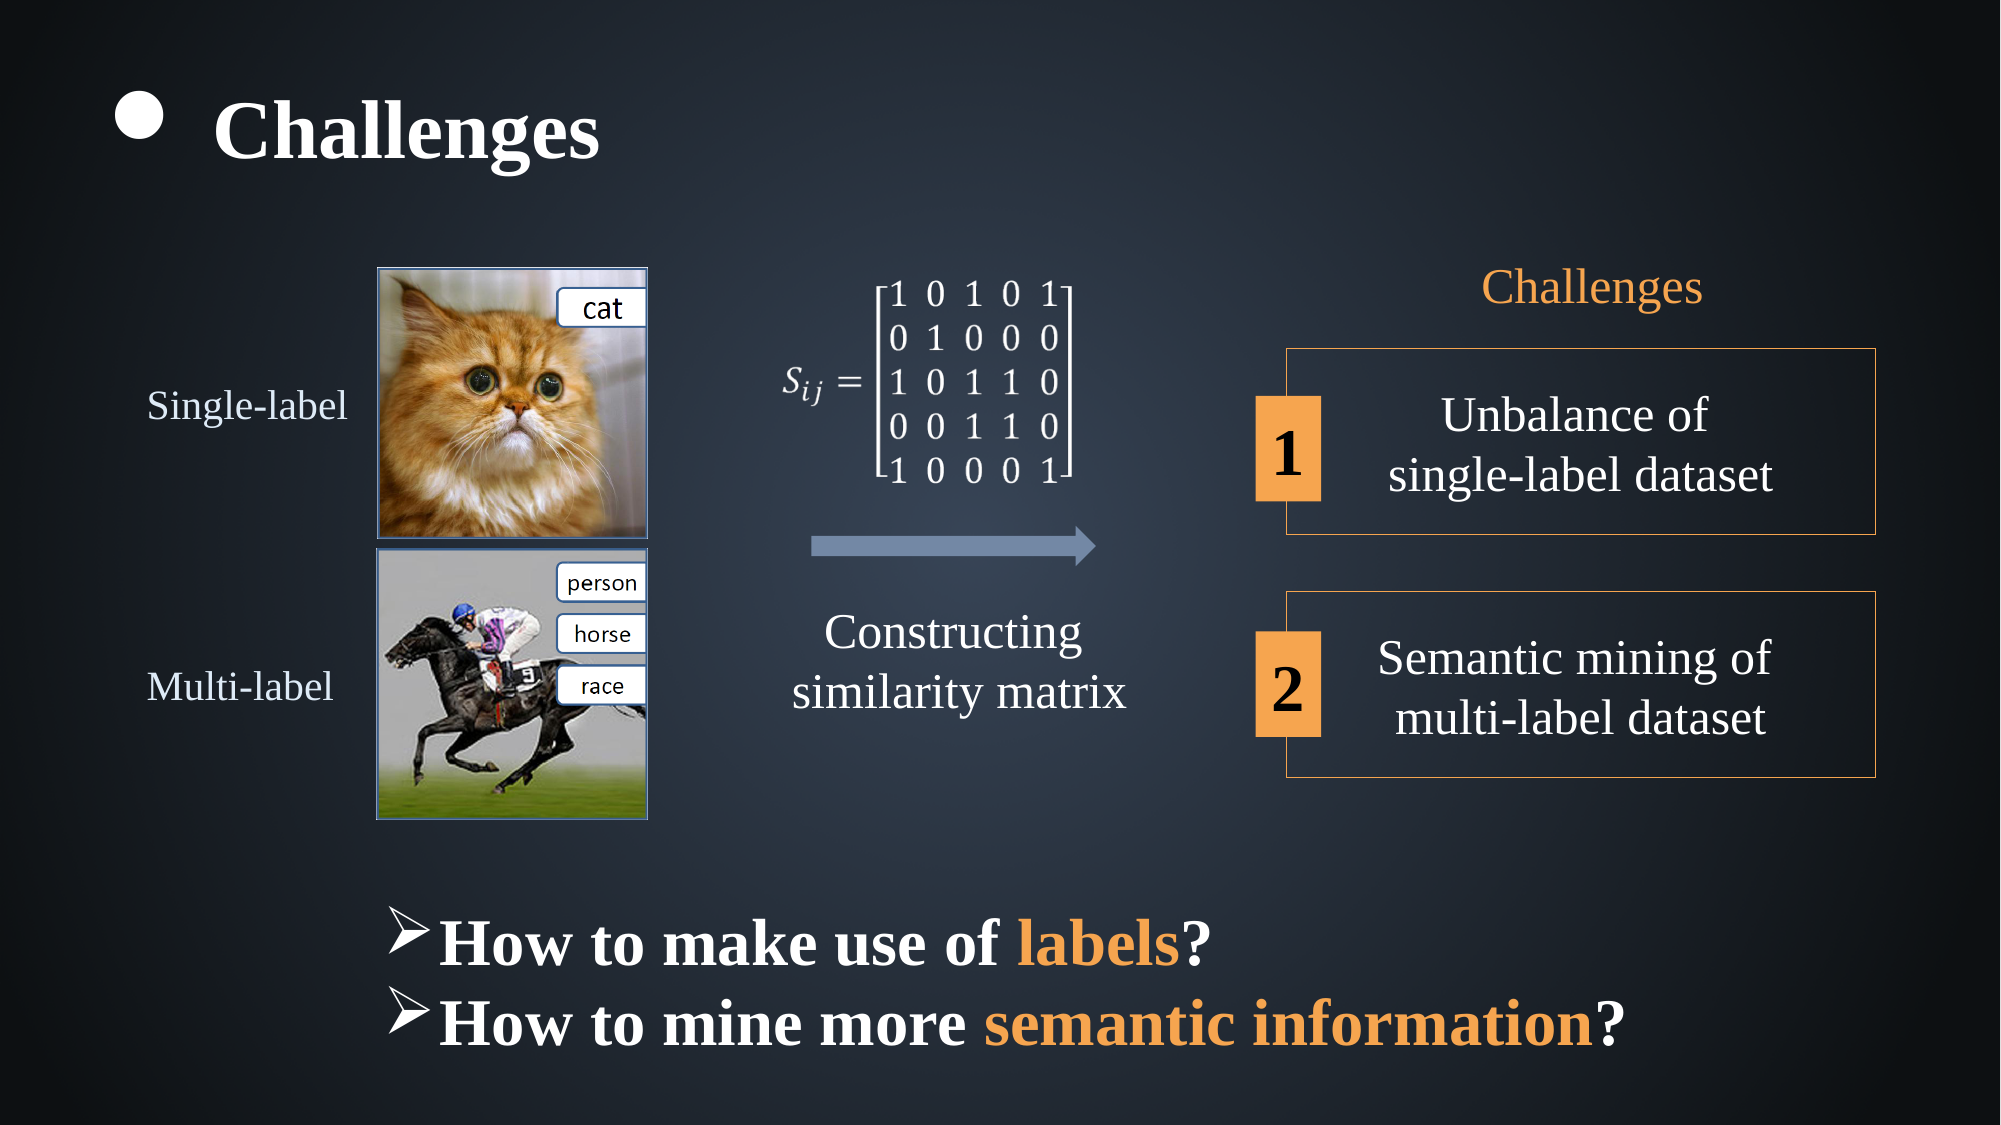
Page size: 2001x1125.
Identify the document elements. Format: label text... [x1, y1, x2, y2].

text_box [376, 267, 648, 820]
text_box [760, 267, 1095, 493]
text_box Multi-label [131, 651, 350, 717]
text_box How to make use of labels? How to mine more semantic information? [368, 819, 1910, 1067]
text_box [1255, 246, 1876, 778]
picture [0, 0, 2001, 1125]
text_box Single-label [131, 370, 376, 436]
text_box Challenges [93, 68, 616, 183]
text_box [810, 523, 1098, 569]
text_box Constructing similarity matrix [713, 591, 1194, 726]
